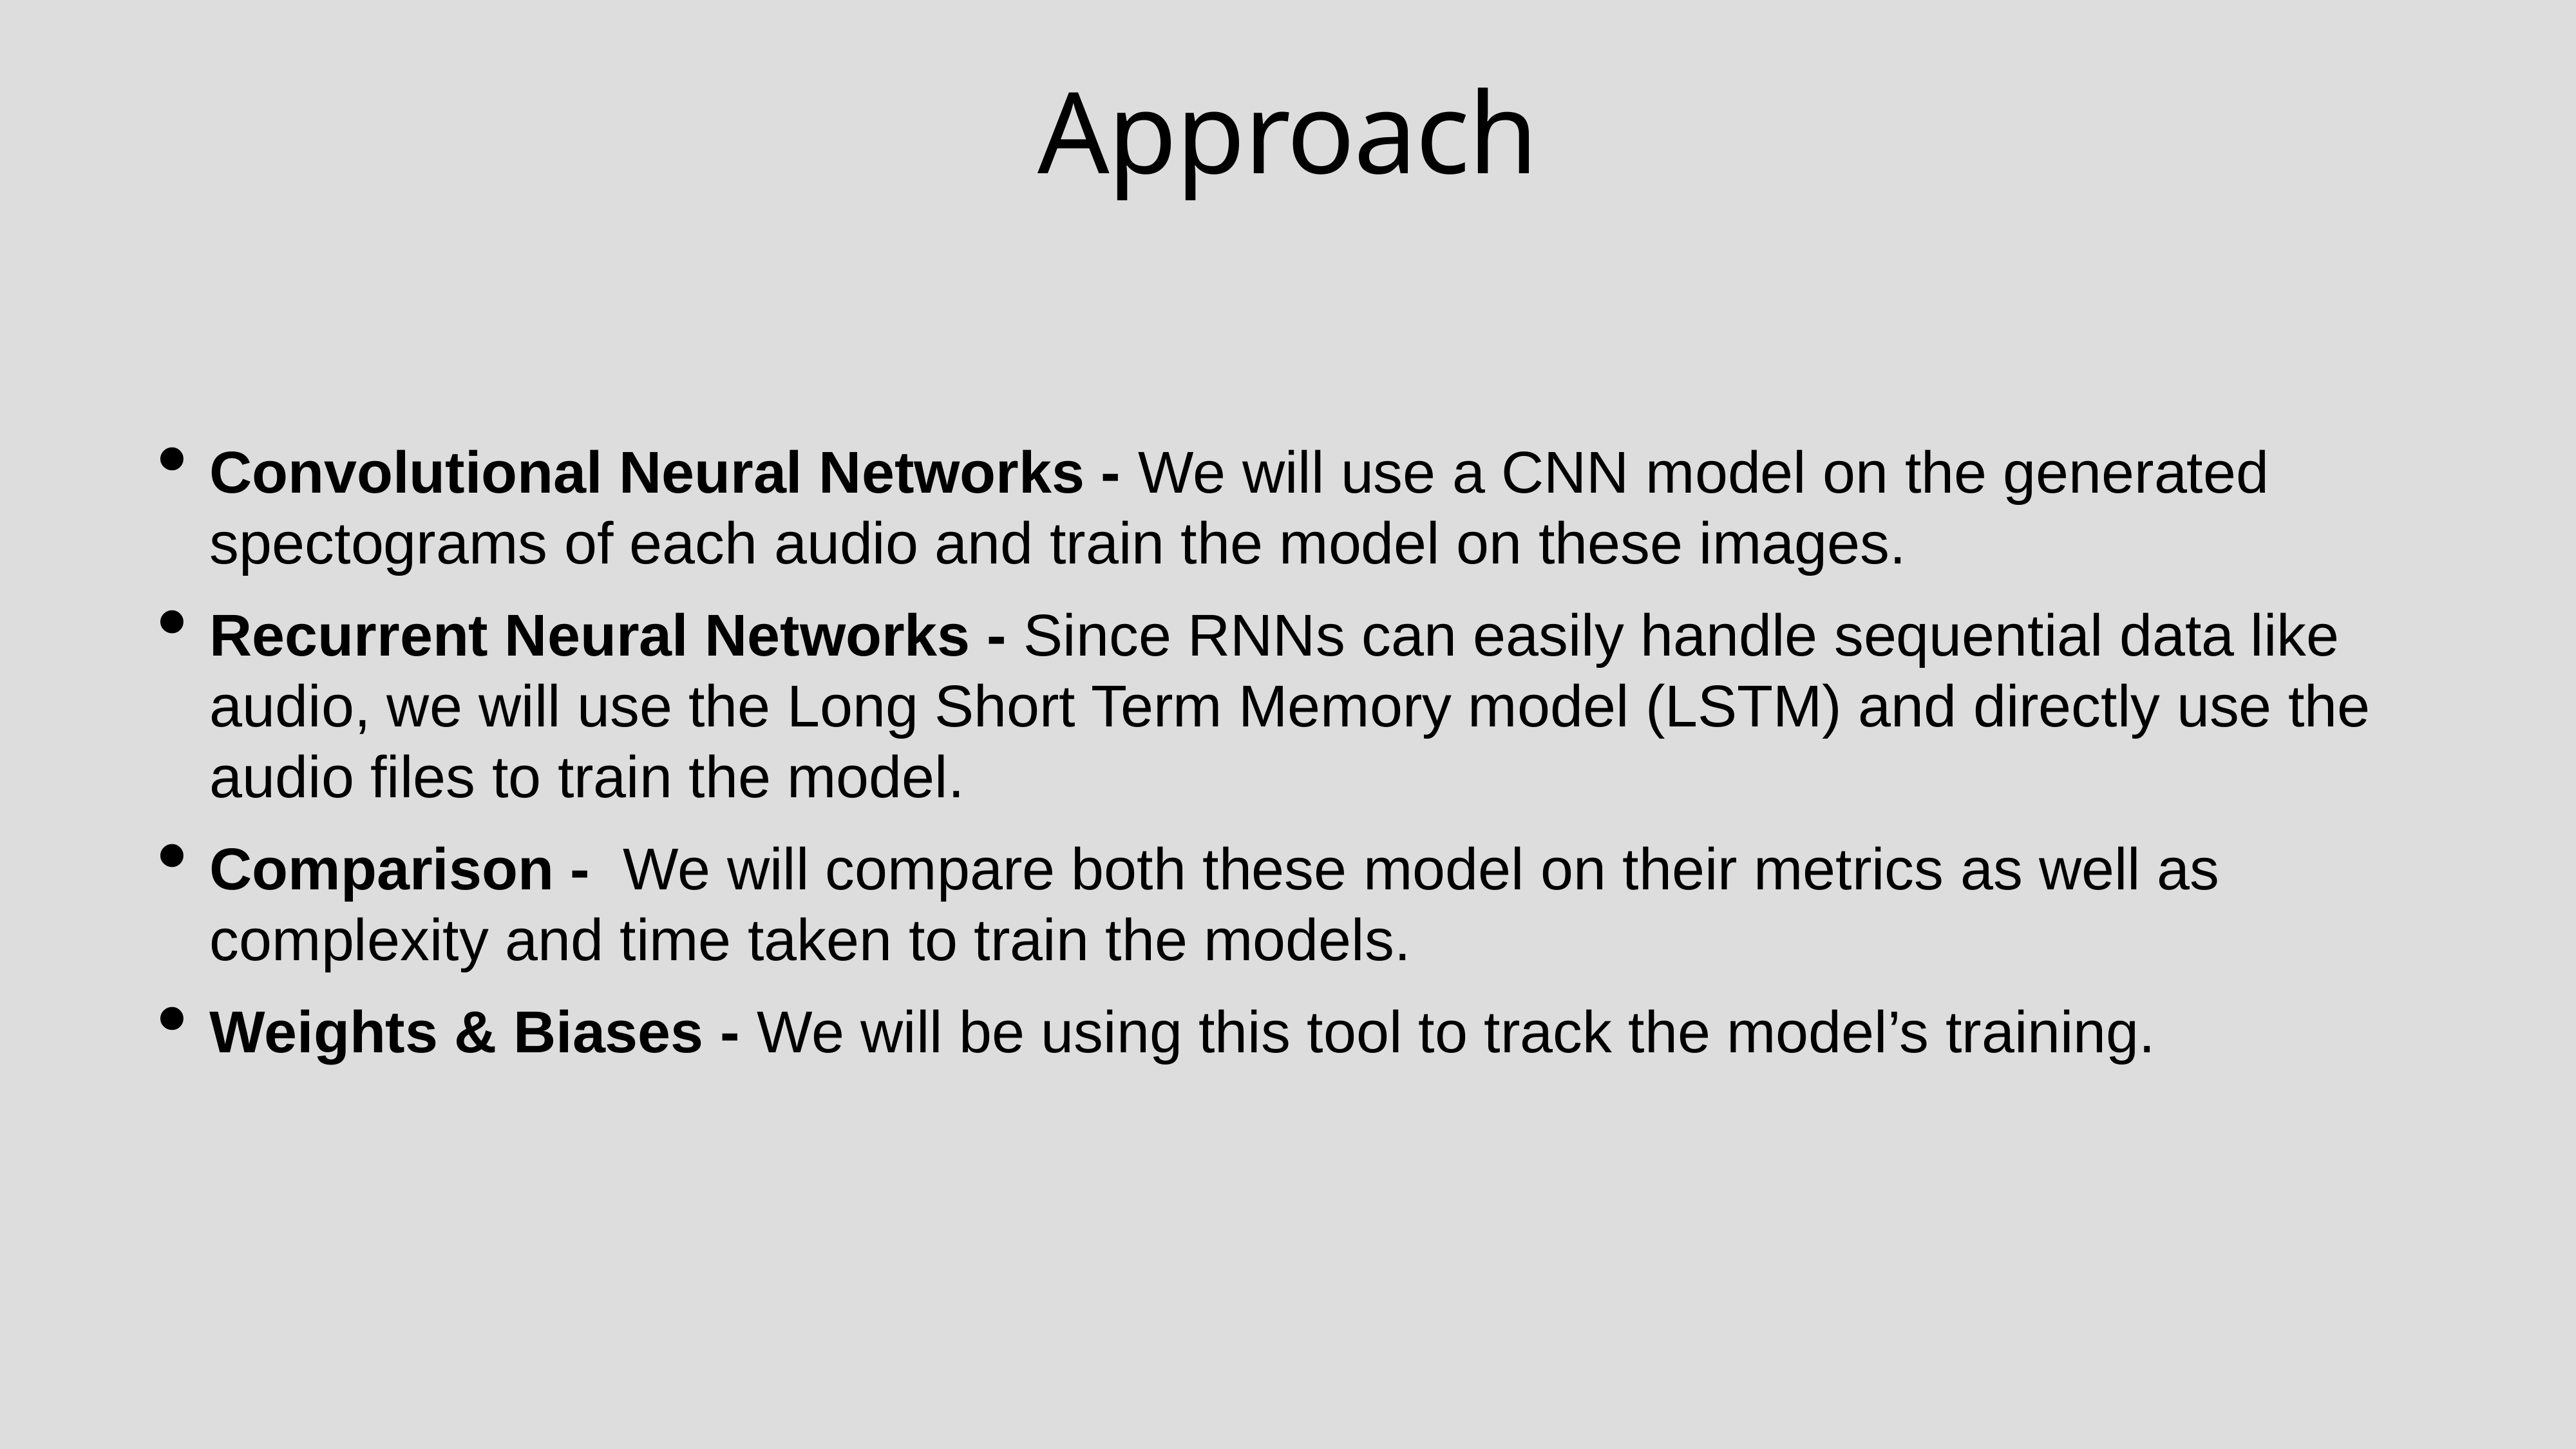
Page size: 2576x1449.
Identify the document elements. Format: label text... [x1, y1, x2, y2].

list Convolutional Neural Networks - We will use a CNN model on the generated spectograms of each audio and train the model on these images. Recurrent Neural Networks - Since RNNs can easily handle sequential data like audio, we will use the Long Short Term Memory model (LSTM) and directly use the audio files to train the model. Comparison - We will compare both these model on their metrics as well as complexity and time taken to train the models. Weights & Biases - We will be using this tool to track the model’s training. [151, 428, 2472, 1325]
title Approach [128, 81, 2448, 265]
